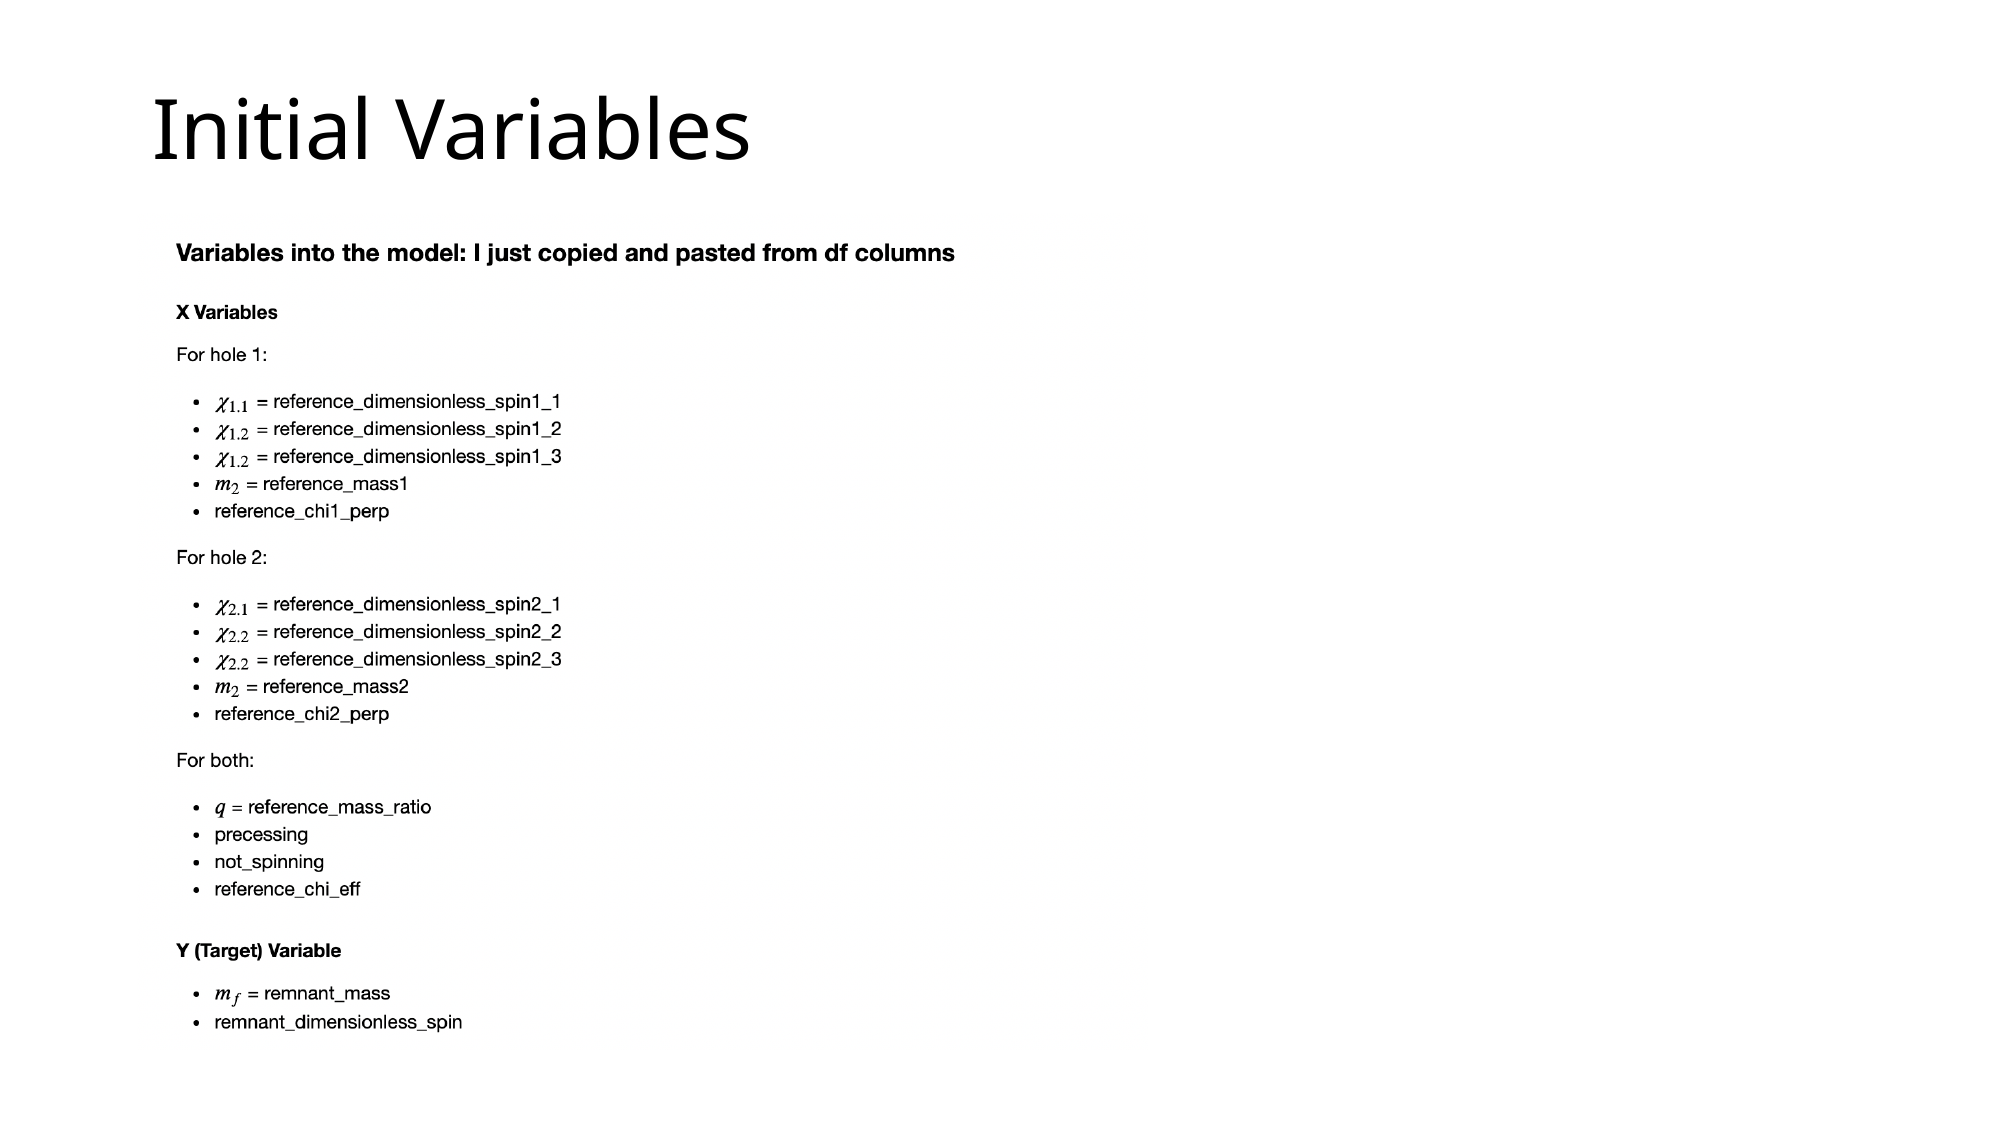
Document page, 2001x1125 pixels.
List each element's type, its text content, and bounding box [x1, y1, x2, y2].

title Initial Variables [137, 75, 927, 186]
picture [137, 213, 1148, 1050]
